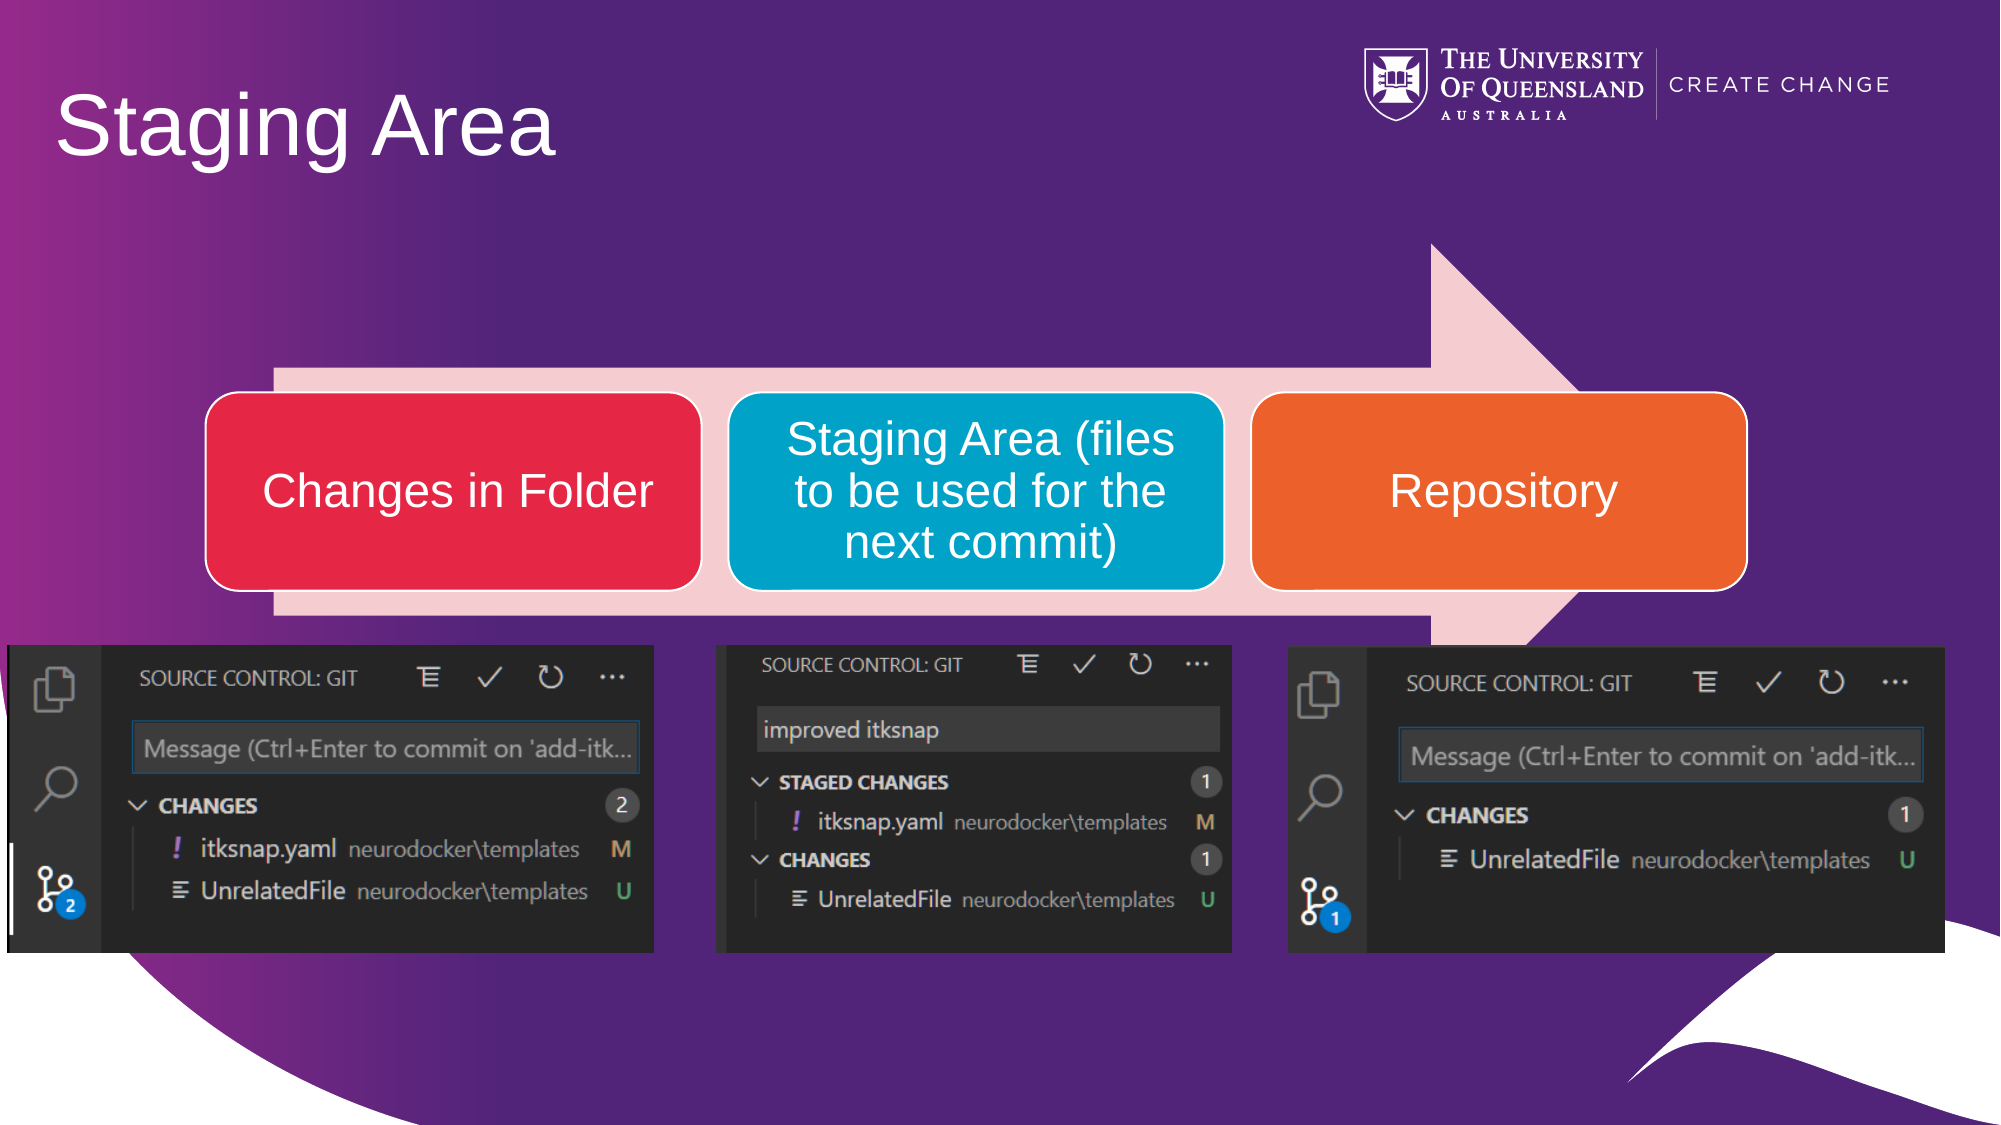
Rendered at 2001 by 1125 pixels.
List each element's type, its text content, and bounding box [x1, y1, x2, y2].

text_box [149, 243, 1804, 740]
picture [1288, 645, 1945, 953]
picture [7, 645, 654, 953]
title Staging Area [55, 0, 1822, 173]
picture [1822, 45, 1889, 123]
picture [716, 645, 1232, 953]
